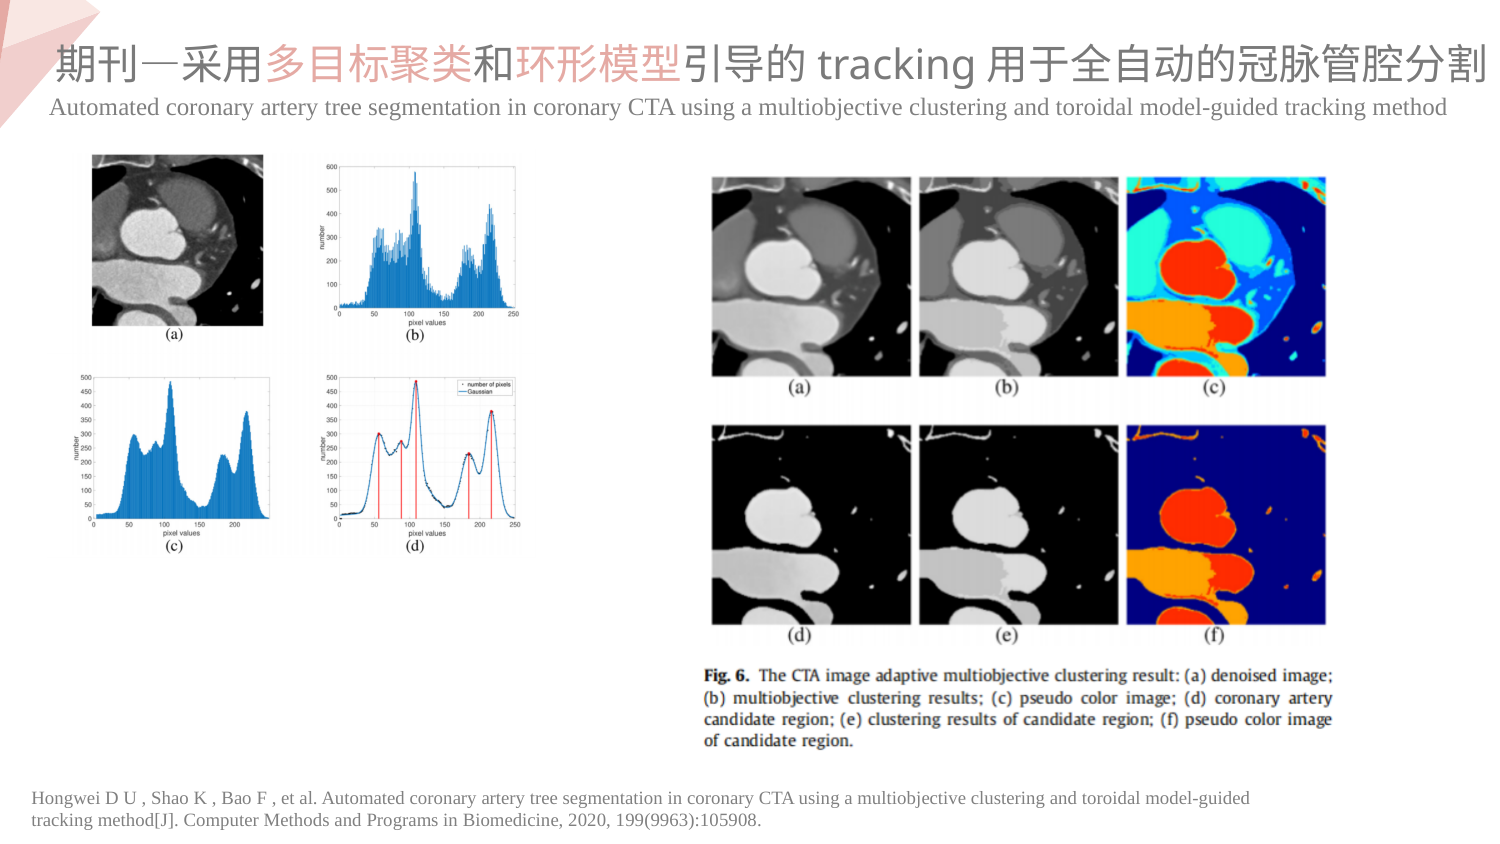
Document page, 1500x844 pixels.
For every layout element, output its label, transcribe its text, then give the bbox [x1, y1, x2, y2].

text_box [0, 0, 101, 131]
picture [656, 149, 1360, 773]
text_box Automated coronary artery tree segmentation in coronary CTA using a multiobjective clustering and toroidal model-guided tracking method [104, 83, 1500, 129]
picture [47, 149, 536, 558]
text_box Hongwei D U , Shao K , Bao F , et al. Automated coronary artery tree segmentation in coronary CTA using a multiobjective clustering and toroidal model-guided tracking method[J]. Computer Methods and Programs in Biomedicine, 2020, 199(9963):105908. [16, 777, 1330, 838]
text_box 期刊—采用多目标聚类和环形模型引导的tracking用于全自动的冠脉管腔分割 [104, 30, 1500, 83]
